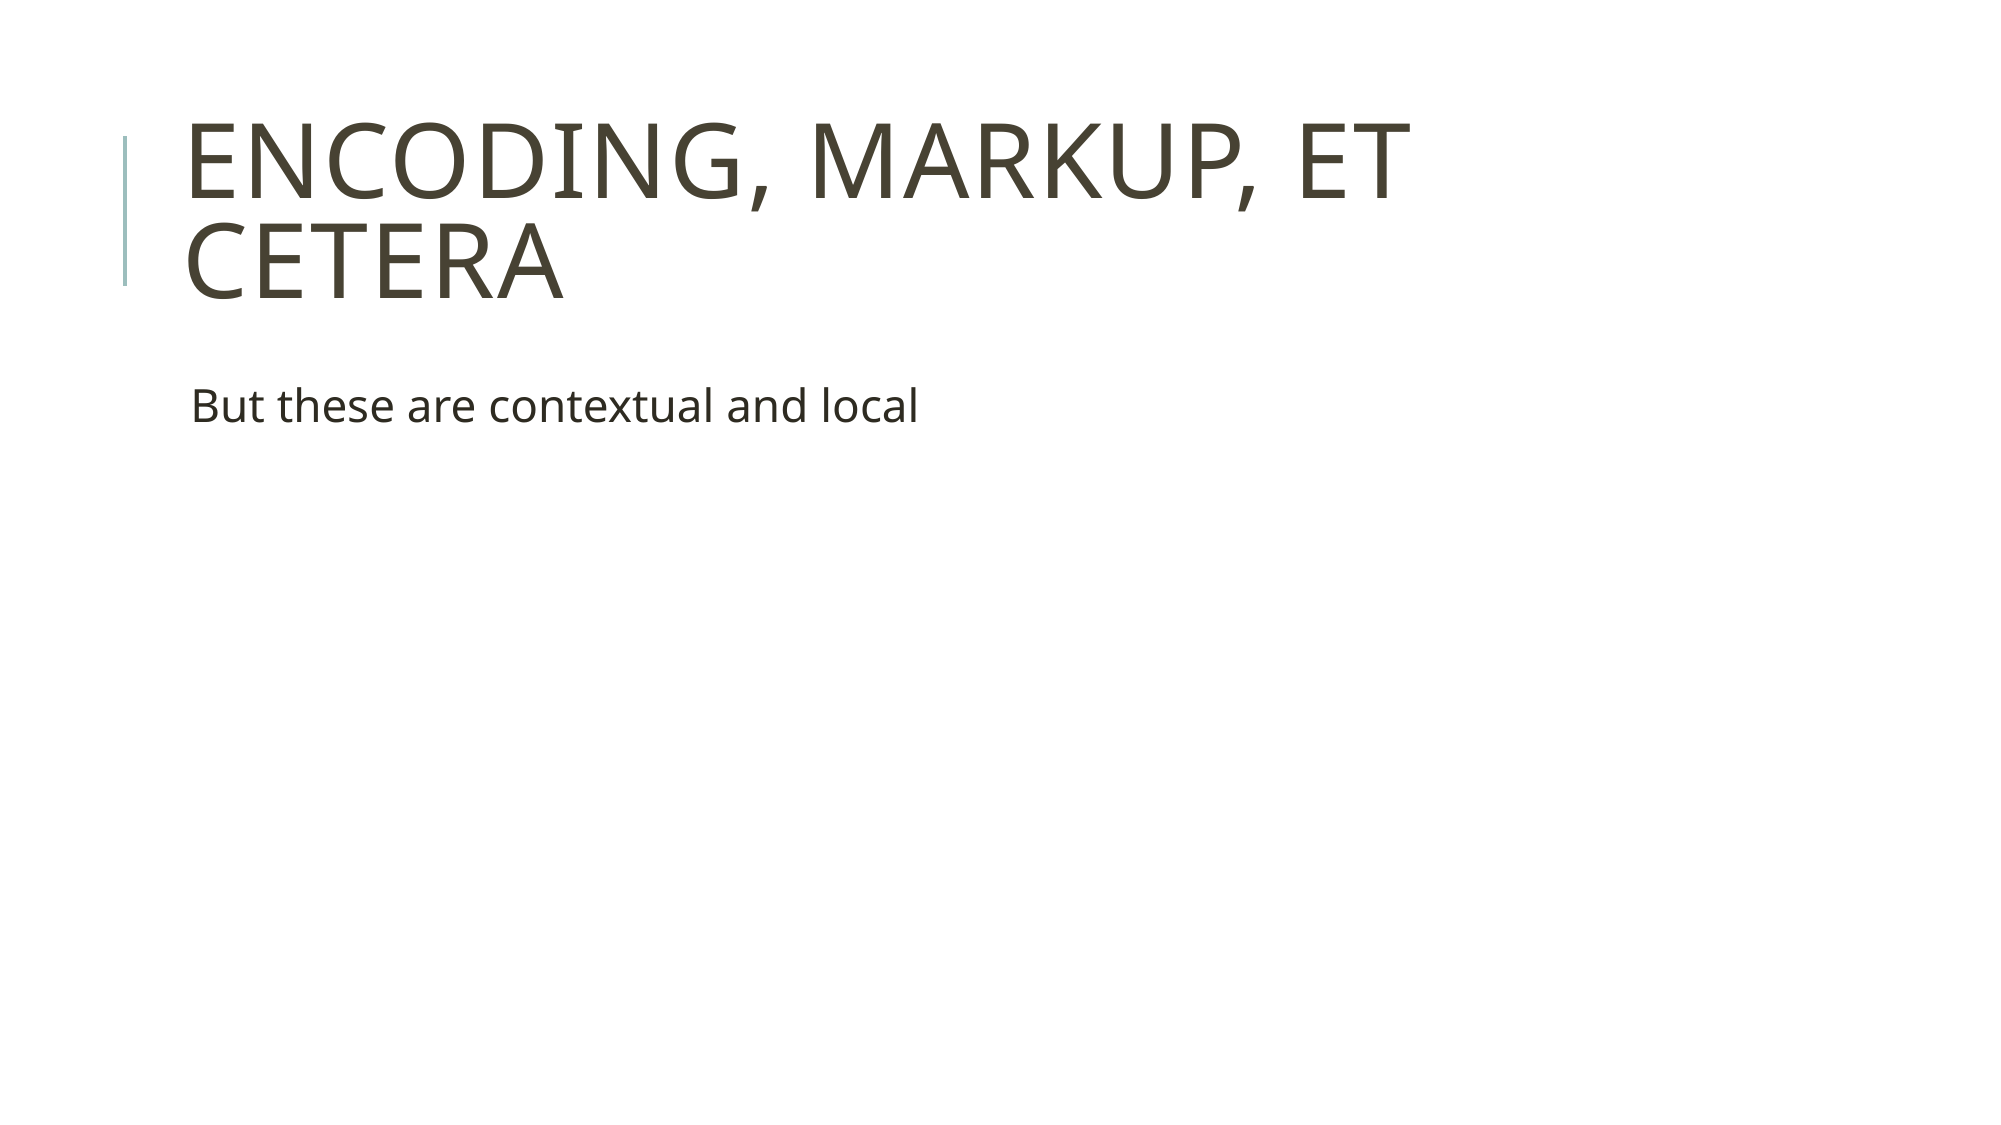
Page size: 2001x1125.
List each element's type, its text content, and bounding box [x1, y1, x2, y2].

list But these are contextual and local [168, 375, 1763, 1035]
title Encoding, markup, et cetera [168, 96, 1763, 342]
